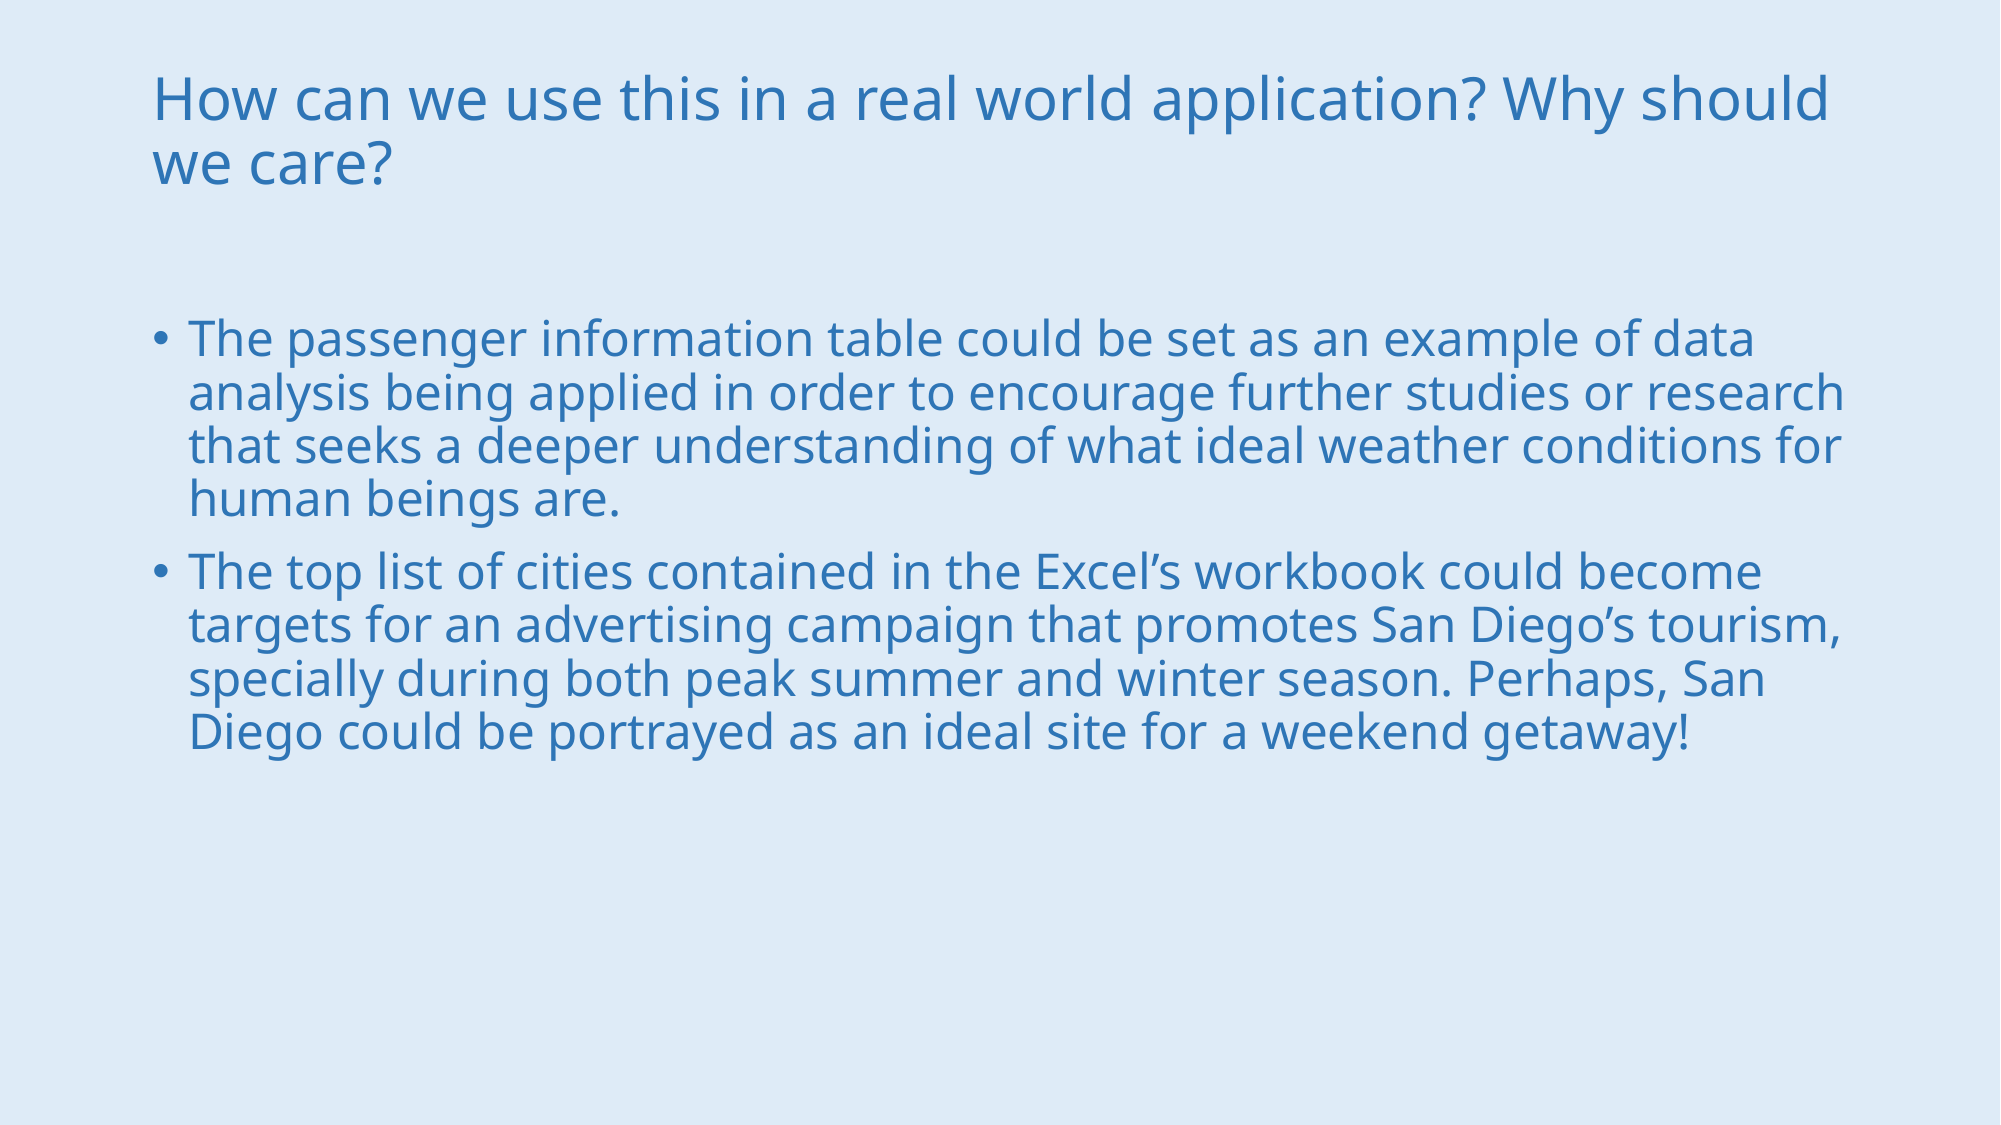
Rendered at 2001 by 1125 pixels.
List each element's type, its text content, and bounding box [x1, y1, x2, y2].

title How can we use this in a real world application? Why should we care? [137, 59, 1863, 278]
list The passenger information table could be set as an example of data analysis being applied in order to encourage further studies or research that seeks a deeper understanding of what ideal weather conditions for human beings are. The top list of cities contained in the Excel’s workbook could become targets for an advertising campaign that promotes San Diego’s tourism, specially during both peak summer and winter season. Perhaps, San Diego could be portrayed as an ideal site for a weekend getaway! [137, 306, 1863, 782]
